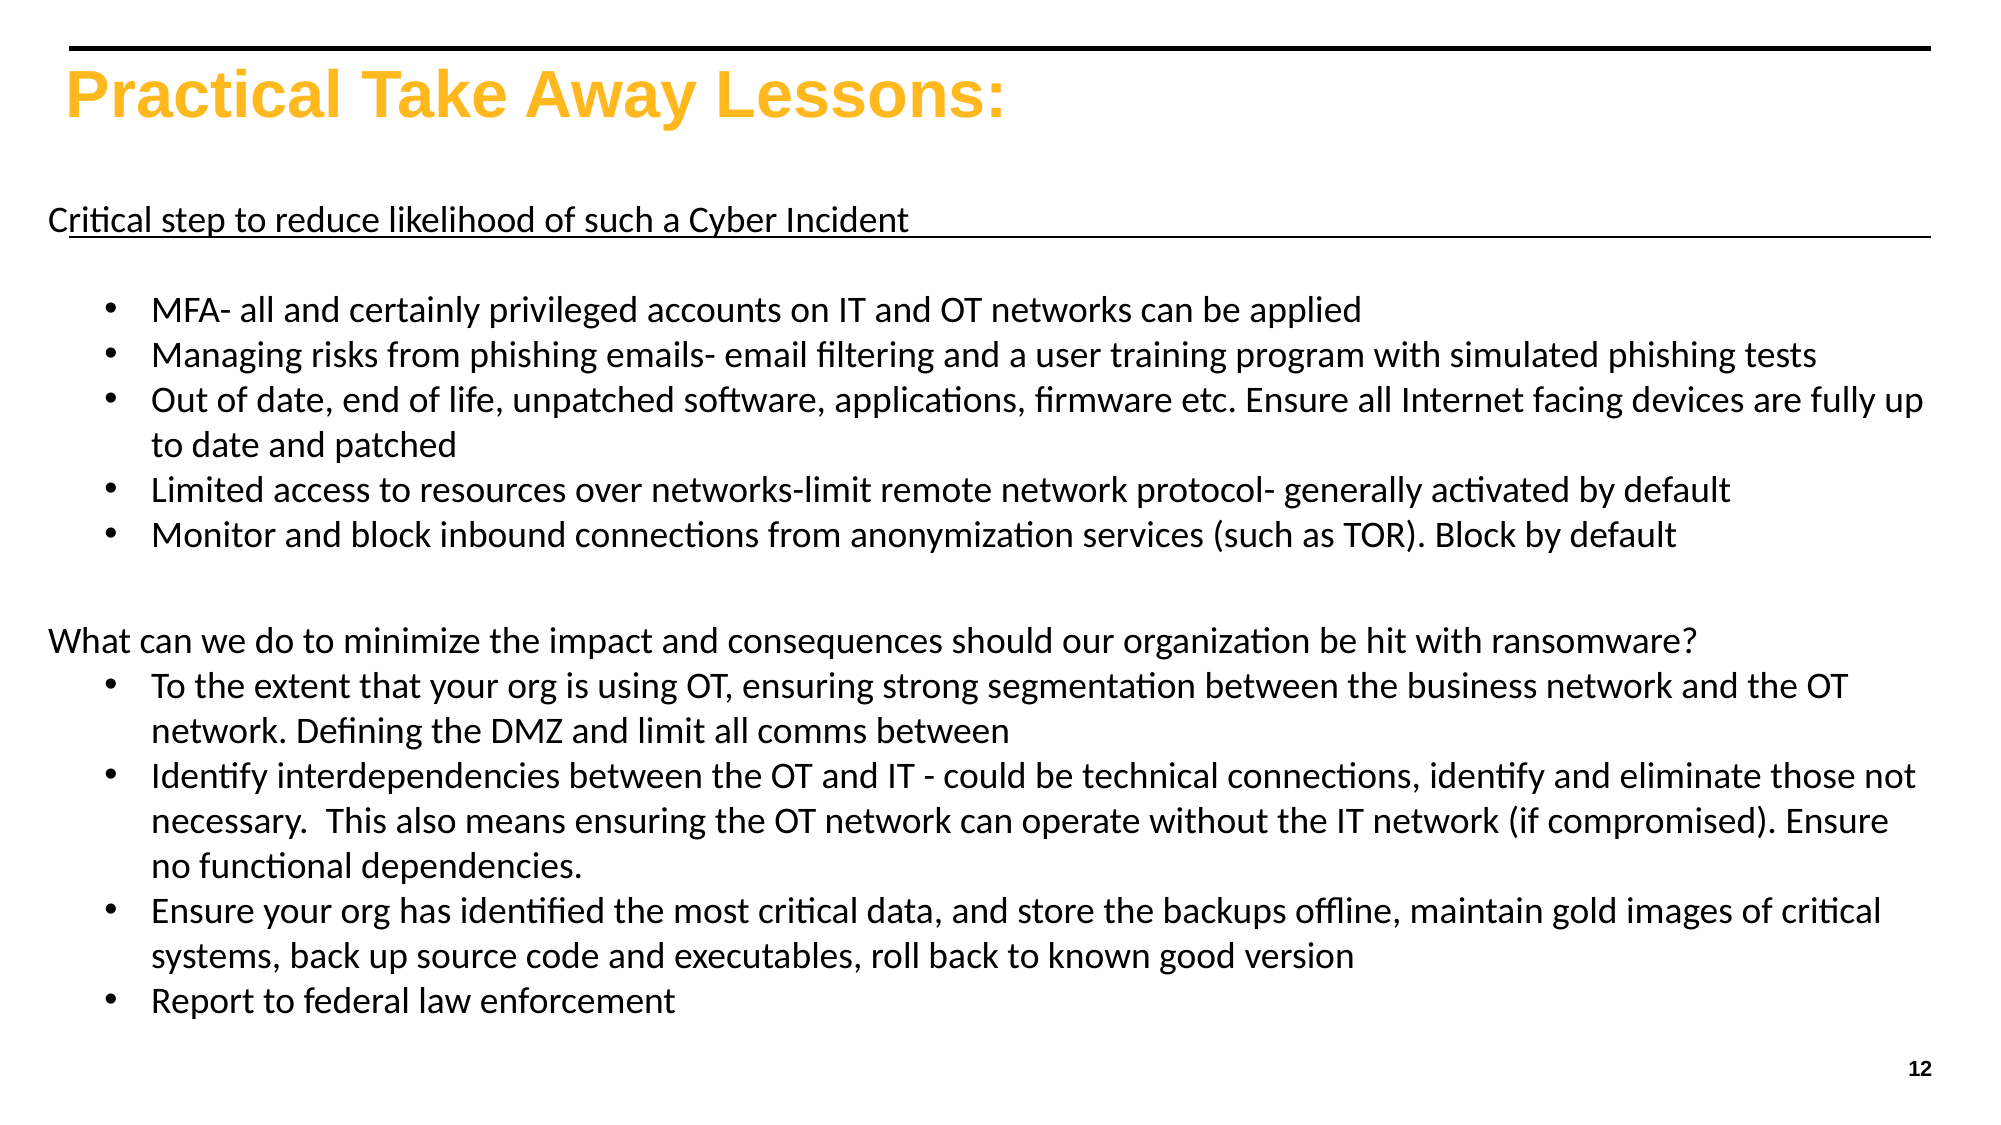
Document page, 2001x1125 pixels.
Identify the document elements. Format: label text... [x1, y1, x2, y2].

text_box Critical step to reduce likelihood of such a Cyber Incident MFA- all and certainly privileged accounts on IT and OT networks can be applied Managing risks from phishing emails- email filtering and a user training program with simulated phishing tests Out of date, end of life, unpatched software, applications, firmware etc. Ensure all Internet facing devices are fully up to date and patched Limited access to resources over networks-limit remote network protocol- generally activated by default Monitor and block inbound connections from anonymization services (such as TOR). Block by default What can we do to minimize the impact and consequences should our organization be hit with ransomware? To the extent that your org is using OT, ensuring strong segmentation between the business network and the OT network. Defining the DMZ and limit all comms between Identify interdependencies between the OT and IT - could be technical connections, identify and eliminate those not necessary. This also means ensuring the OT network can operate without the IT network (if compromised). Ensure no functional dependencies. Ensure your org has identified the most critical data, and store the backups offline, maintain gold images of critical systems, back up source code and executables, roll back to known good version Report to federal law enforcement [33, 187, 1948, 1029]
slide_number 12 [1497, 1037, 1948, 1098]
title Practical Take Away Lessons: [50, 51, 1731, 142]
